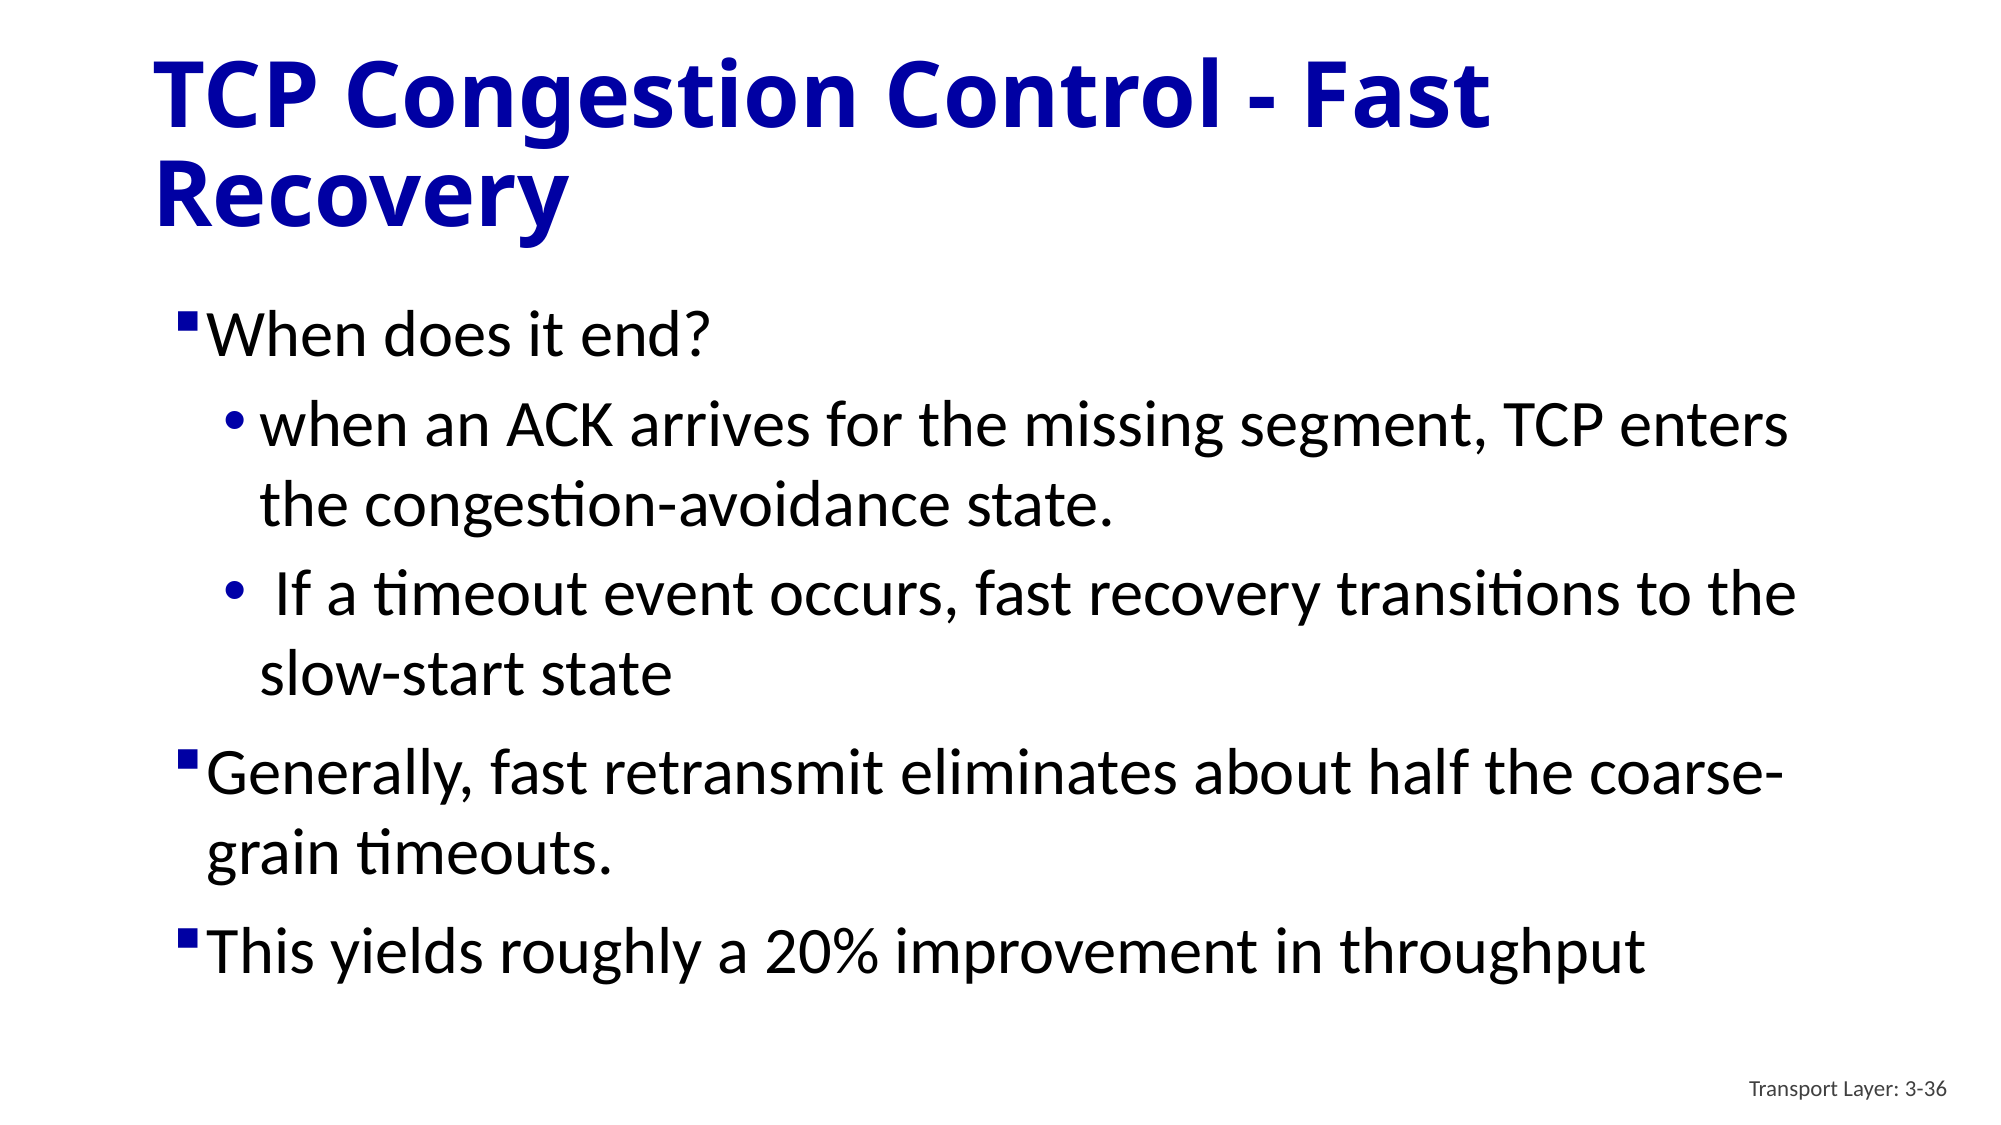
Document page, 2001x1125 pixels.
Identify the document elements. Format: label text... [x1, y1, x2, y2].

title TCP Congestion Control - Fast Recovery [137, 74, 1863, 221]
slide_number Transport Layer: 3-36 [1512, 1056, 1963, 1117]
list When does it end? when an ACK arrives for the missing segment, TCP enters the congestion-avoidance state. If a timeout event occurs, fast recovery transitions to the slow-start state Generally, fast retransmit eliminates about half the coarse-grain timeouts. This yields roughly a 20% improvement in throughput [137, 282, 1863, 997]
